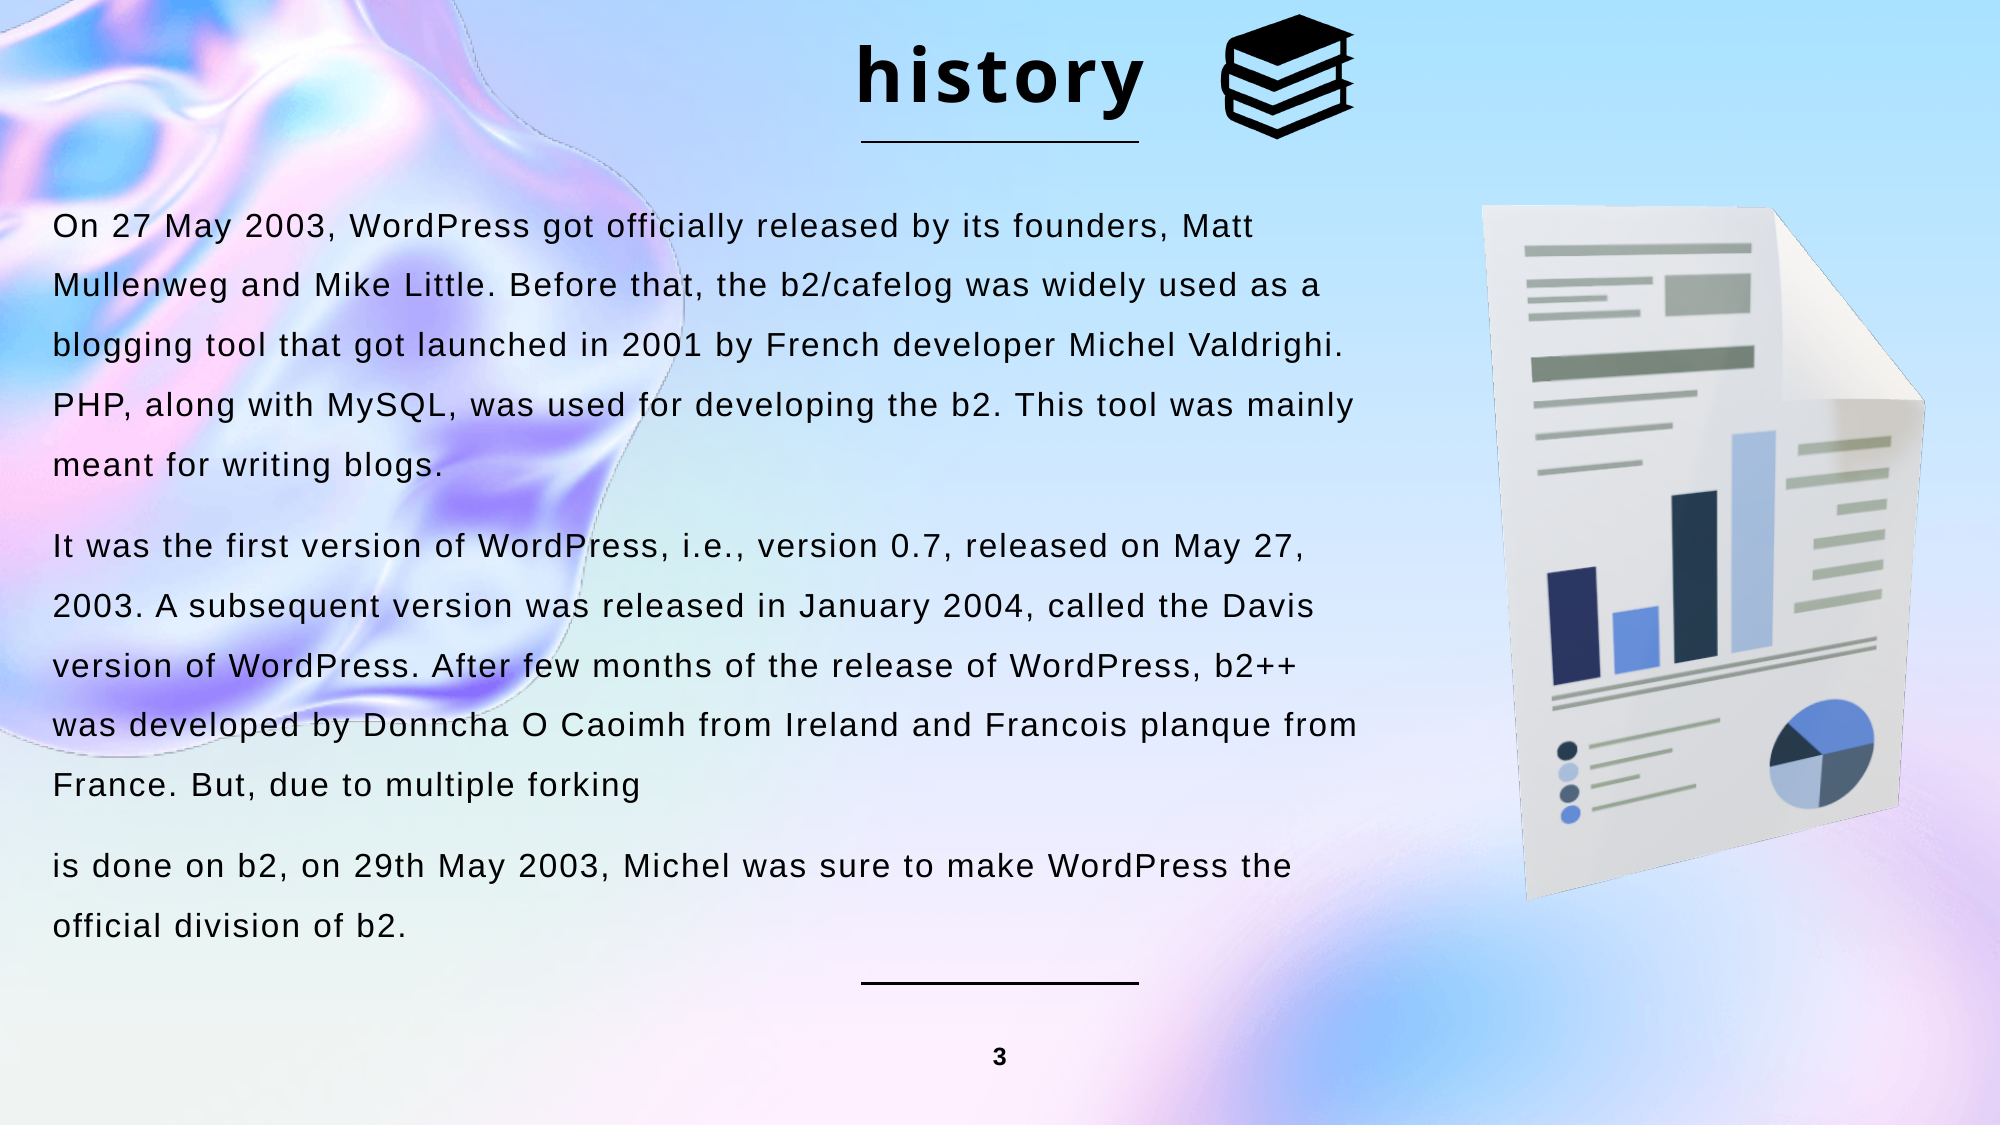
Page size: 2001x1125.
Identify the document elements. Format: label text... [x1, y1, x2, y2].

list On 27 May 2003, WordPress got officially released by its founders, Matt Mullenweg and Mike Little. Before that, the b2/cafelog was widely used as a blogging tool that got launched in 2001 by French developer Michel Valdrighi. PHP, along with MySQL, was used for developing the b2. This tool was mainly meant for writing blogs. It was the first version of WordPress, i.e., version 0.7, released on May 27, 2003. A subsequent version was released in January 2004, called the Davis version of WordPress. After few months of the release of WordPress, b2++ was developed by Donncha O Caoimh from Ireland and Francois planque from France. But, due to multiple forking is done on b2, on 29th May 2003, Michel was sure to make WordPress the official division of b2. [37, 201, 1388, 927]
slide_number 3 [662, 985, 1338, 1125]
picture [0, 0, 2000, 1125]
footer history [662, 1, 1212, 143]
